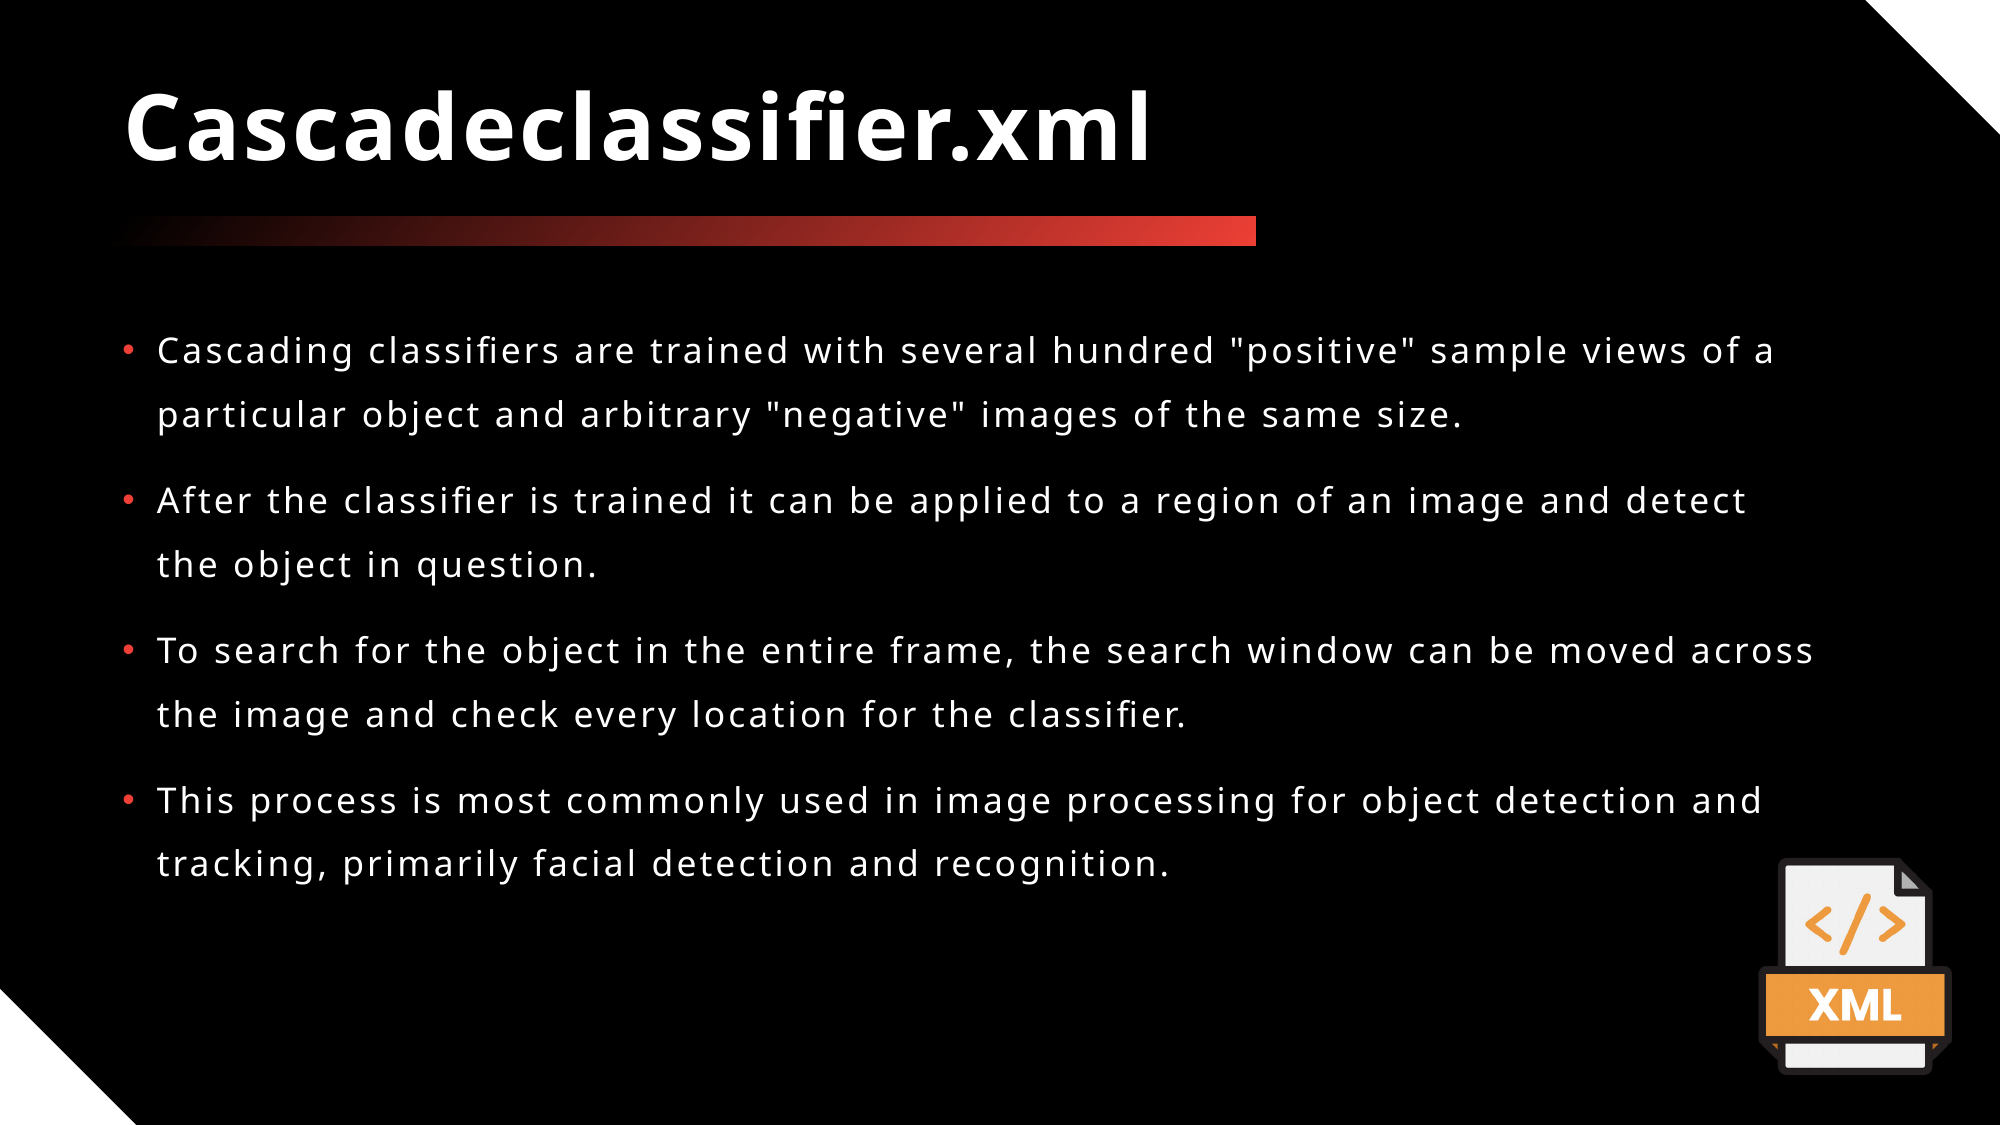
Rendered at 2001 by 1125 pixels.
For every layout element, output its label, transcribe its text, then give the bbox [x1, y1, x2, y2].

list Cascading classifiers are trained with several hundred "positive" sample views of a particular object and arbitrary "negative" images of the same size. After the classifier is trained it can be applied to a region of an image and detect the object in question. To search for the object in the entire frame, the search window can be moved across the image and check every location for the classifier. This process is most commonly used in image processing for object detection and tracking, primarily facial detection and recognition. [107, 299, 1836, 897]
picture [1731, 842, 1979, 1090]
title Cascadeclassifier.xml [108, 82, 1836, 179]
text_box [106, 216, 1257, 247]
